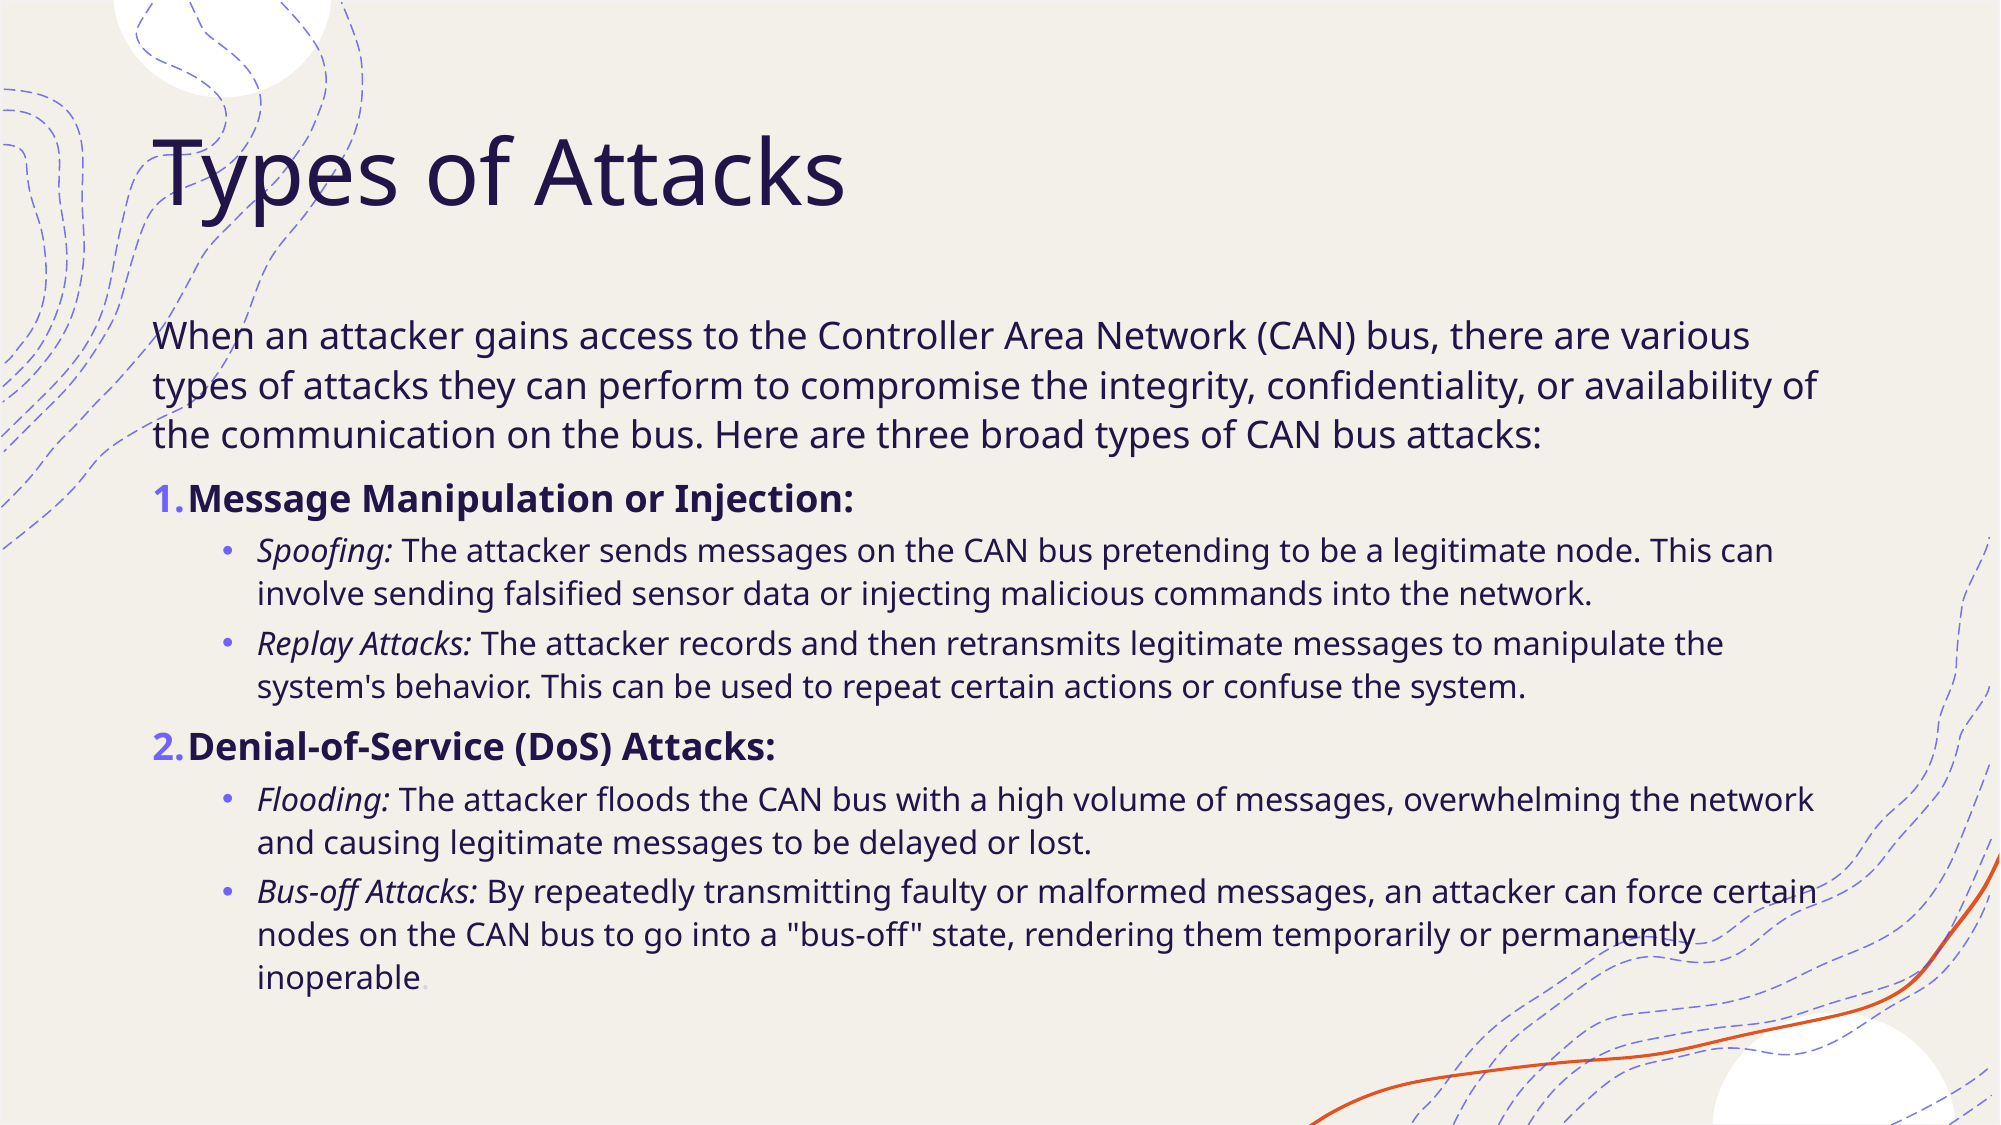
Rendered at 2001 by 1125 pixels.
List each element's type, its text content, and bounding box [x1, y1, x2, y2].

list When an attacker gains access to the Controller Area Network (CAN) bus, there are various types of attacks they can perform to compromise the integrity, confidentiality, or availability of the communication on the bus. Here are three broad types of CAN bus attacks: Message Manipulation or Injection: Spoofing: The attacker sends messages on the CAN bus pretending to be a legitimate node. This can involve sending falsified sensor data or injecting malicious commands into the network. Replay Attacks: The attacker records and then retransmits legitimate messages to manipulate the system's behavior. This can be used to repeat certain actions or confuse the system. Denial-of-Service (DoS) Attacks: Flooding: The attacker floods the CAN bus with a high volume of messages, overwhelming the network and causing legitimate messages to be delayed or lost. Bus-off Attacks: By repeatedly transmitting faulty or malformed messages, an attacker can force certain nodes on the CAN bus to go into a "bus-off" state, rendering them temporarily or permanently inoperable. [137, 299, 1863, 1014]
title Types of Attacks [137, 59, 1863, 278]
